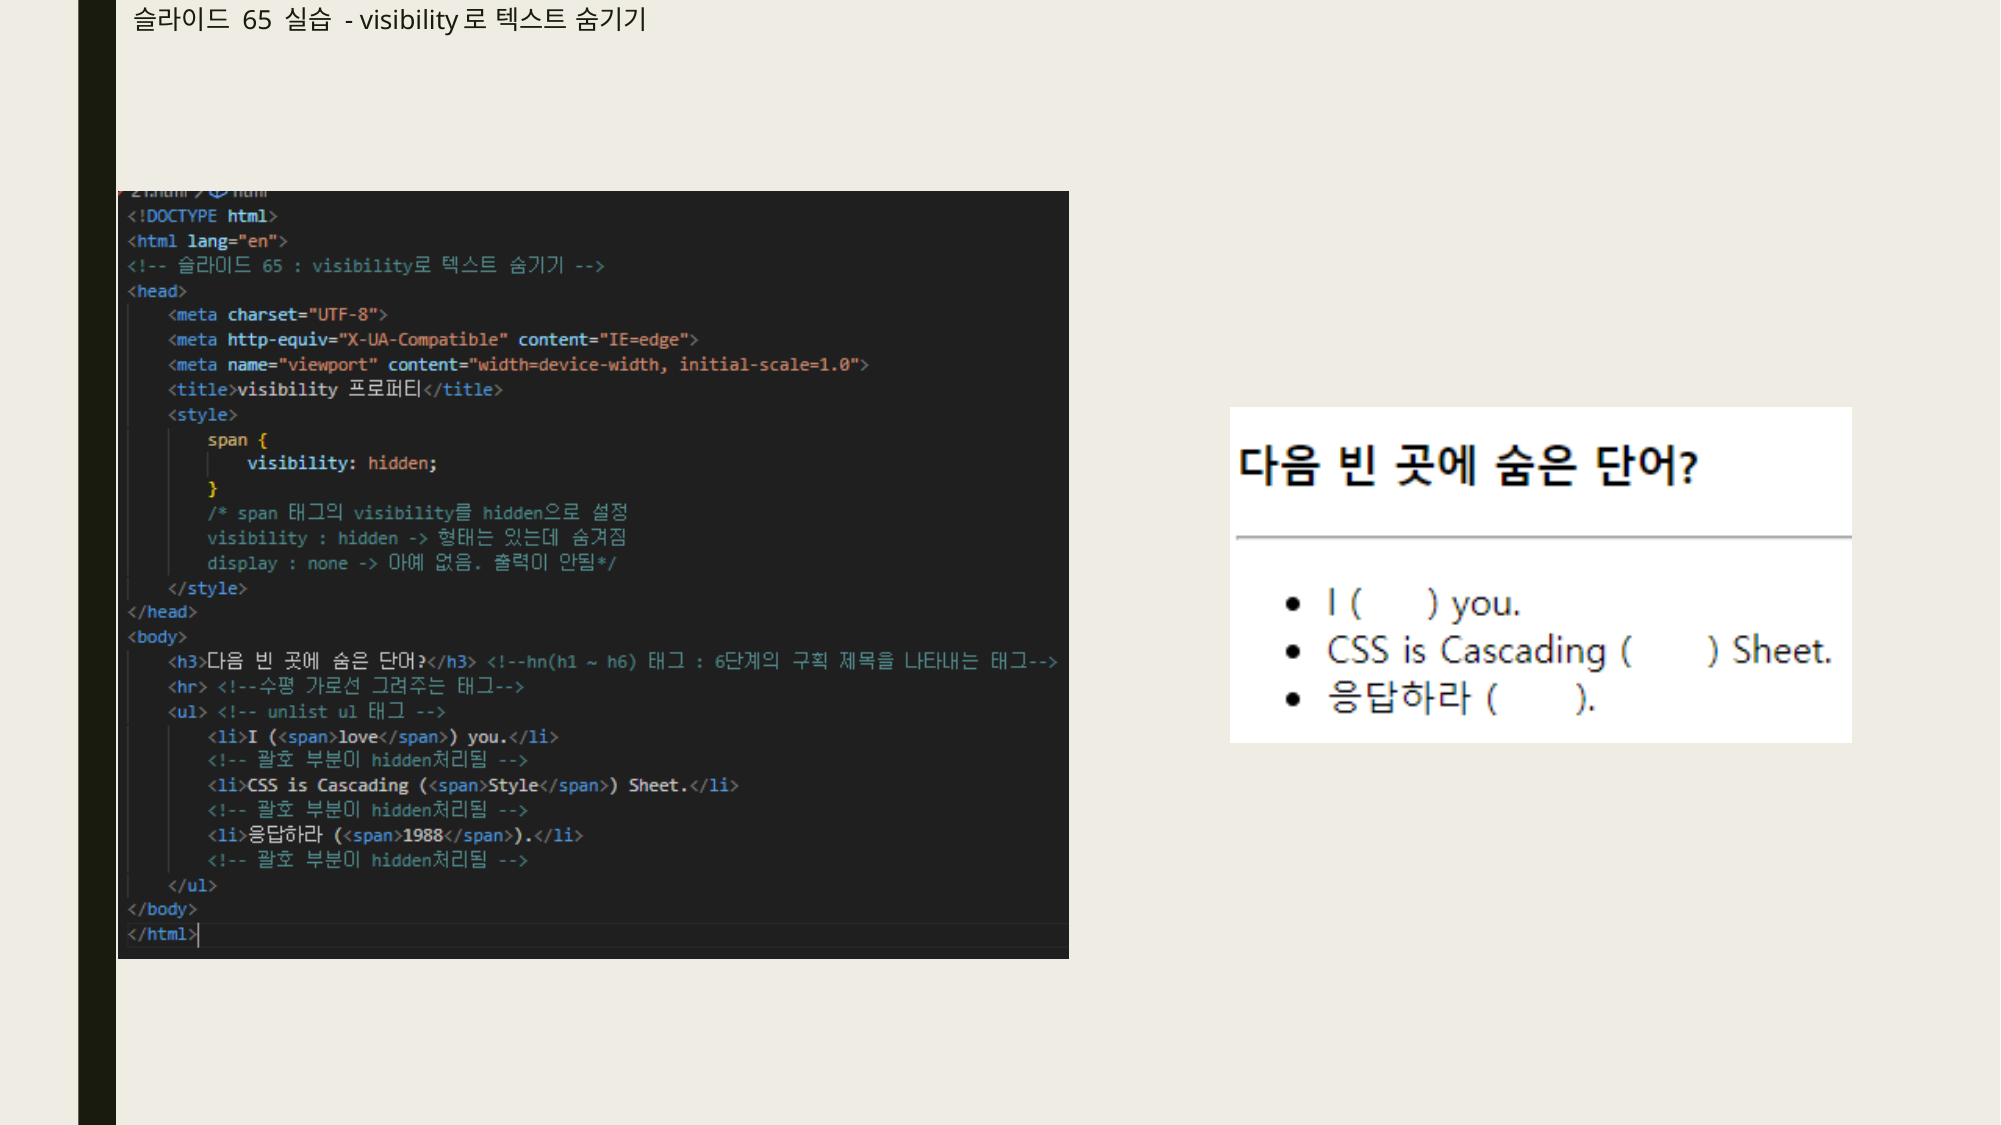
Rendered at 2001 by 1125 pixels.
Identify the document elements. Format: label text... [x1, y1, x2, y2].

title 슬라이드 65 실습 - visibility로 텍스트 숨기기 [118, 0, 1694, 75]
picture [1230, 407, 1852, 743]
picture [118, 191, 1069, 959]
